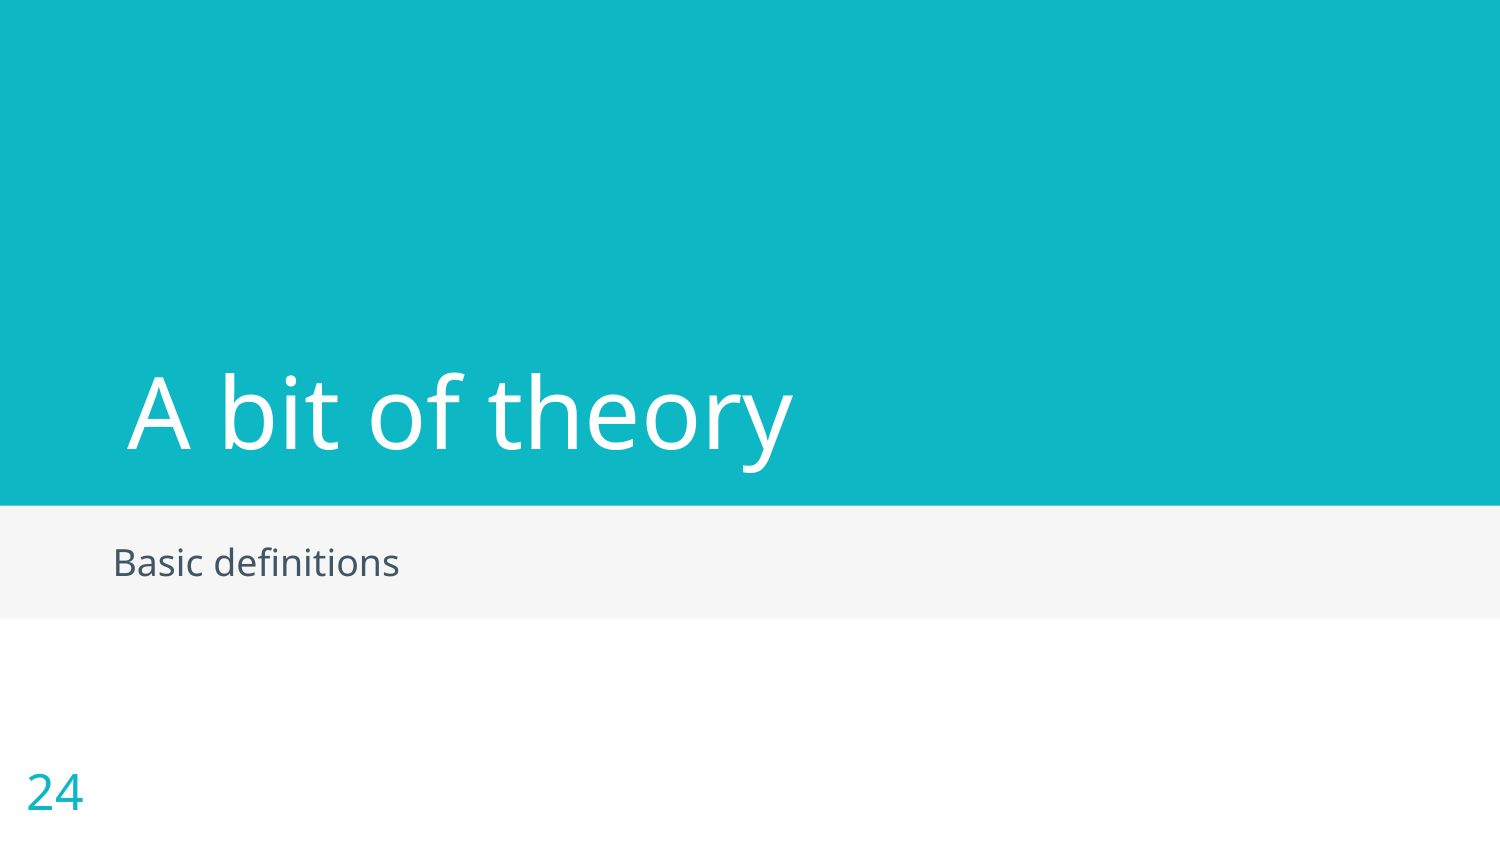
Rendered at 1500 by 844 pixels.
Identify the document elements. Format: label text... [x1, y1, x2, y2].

slide_number <número> [0, 561, 110, 844]
subtitle Basic definitions [112, 505, 934, 619]
title A bit of theory [112, 312, 1110, 485]
